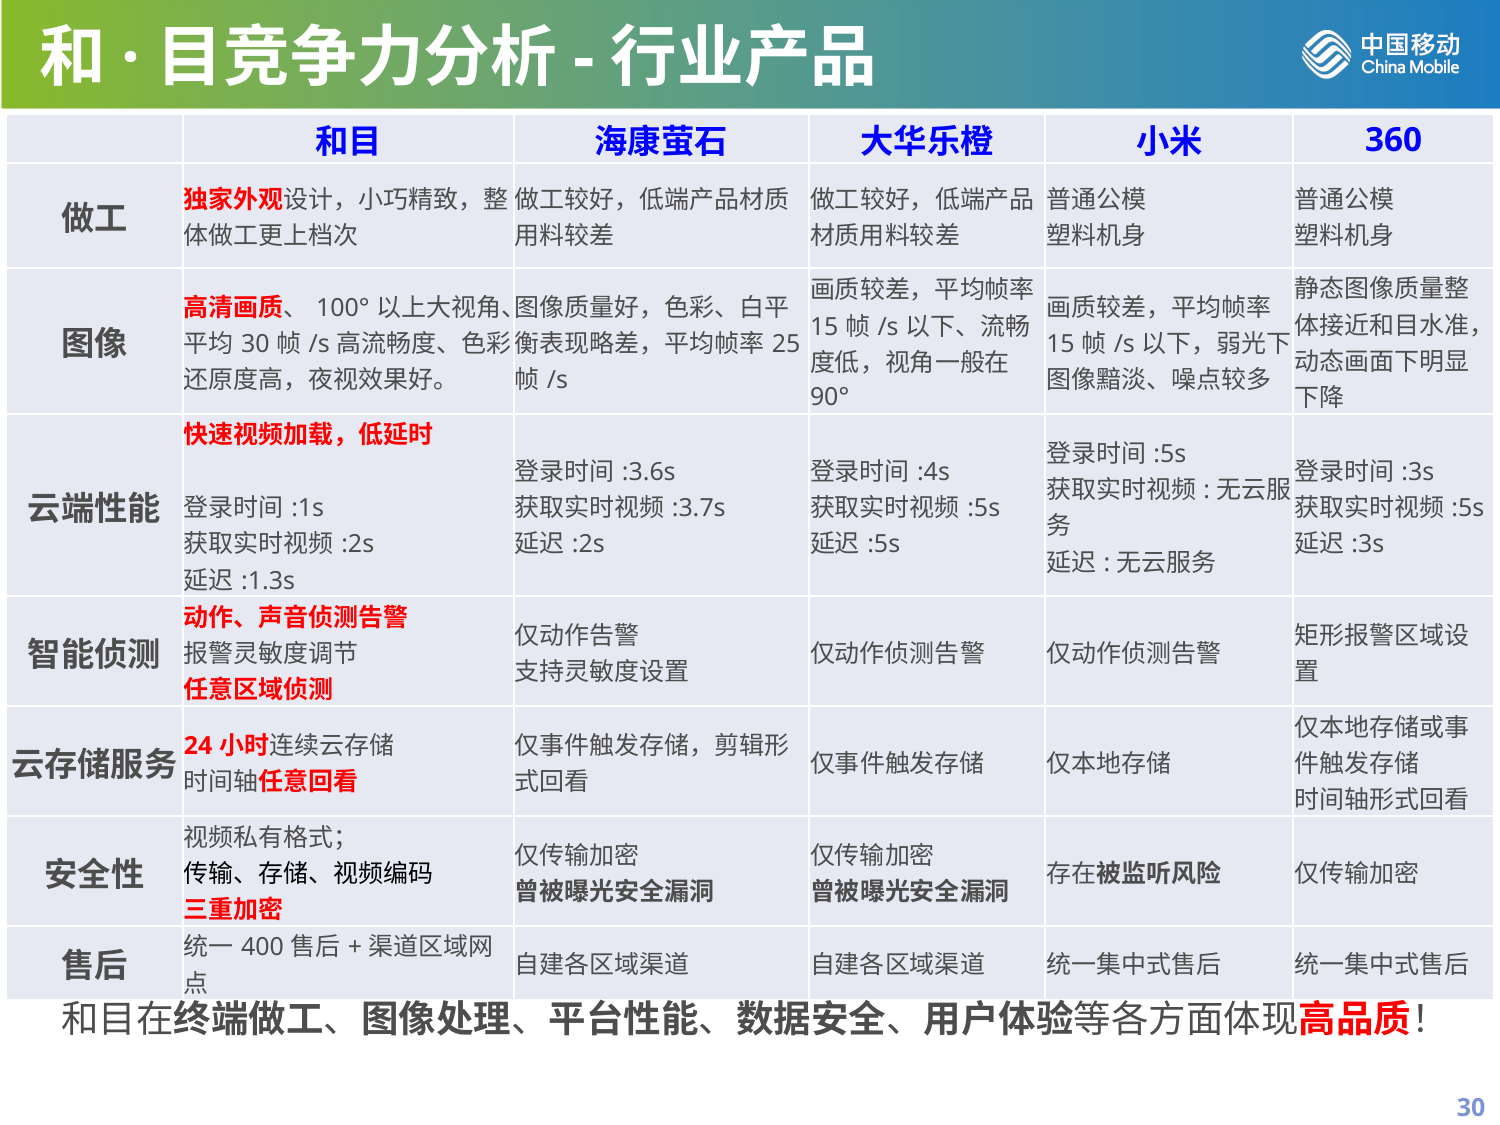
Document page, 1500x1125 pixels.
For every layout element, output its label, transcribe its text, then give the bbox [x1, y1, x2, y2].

table_cell 登录时间:3.6s 获取实时视频:3.7s 延迟:2s [515, 415, 808, 595]
table_cell 仅本地存储或事件触发存储 时间轴形式回看 [1294, 707, 1493, 815]
table_cell 做工较好，低端产品材质用料较差 [515, 164, 808, 267]
table_cell 统一集中式售后 [1046, 927, 1292, 987]
table_cell 视频私有格式； 传输、存储、视频编码 三重加密 [184, 817, 513, 925]
table_cell 仅动作告警 支持灵敏度设置 [515, 597, 808, 705]
table_cell 图像 [7, 269, 182, 413]
picture [0, 0, 1500, 1125]
table_cell 云存储服务 [7, 707, 182, 815]
table_cell 画质较差，平均帧率15帧/s以下、流畅度低，视角一般在90° [810, 269, 1044, 413]
table_cell 仅传输加密 [1294, 817, 1493, 925]
table_cell 普通公模 塑料机身 [1046, 164, 1292, 267]
table_cell 仅动作侦测告警 [1046, 597, 1292, 705]
table_header [7, 115, 182, 162]
table_cell 矩形报警区域设置 [1294, 597, 1493, 705]
table_cell 智能侦测 [7, 597, 182, 705]
table_cell 仅传输加密 曾被曝光安全漏洞 [515, 817, 808, 925]
table_header 大华乐橙 [810, 115, 1044, 162]
table_cell 做工较好，低端产品材质用料较差 [810, 164, 1044, 267]
table_cell 高清画质、100°以上大视角、平均30帧/s高流畅度、色彩还原度高，夜视效果好。 [184, 269, 513, 413]
table_header 小米 [1046, 115, 1292, 162]
table_cell 普通公模 塑料机身 [1294, 164, 1493, 267]
text_box 和·目竞争力分析-行业产品 [24, 6, 1211, 102]
table_cell 安全性 [7, 817, 182, 925]
table_cell 云端性能 [7, 415, 182, 595]
table_cell 24小时连续云存储 时间轴任意回看 [184, 707, 513, 815]
table_cell 做工 [7, 164, 182, 267]
table_cell 动作、声音侦测告警 报警灵敏度调节 任意区域侦测 [184, 597, 513, 705]
table_cell 仅本地存储 [1046, 707, 1292, 815]
table_header 360 [1294, 115, 1493, 162]
table_cell 静态图像质量整体接近和目水准，动态画面下明显下降 [1294, 269, 1493, 413]
table_cell 仅动作侦测告警 [810, 597, 1044, 705]
table_cell 快速视频加载，低延时 登录时间:1s 获取实时视频:2s 延迟:1.3s [184, 415, 513, 595]
table_cell 图像质量好，色彩、白平衡表现略差，平均帧率25帧/s [515, 269, 808, 413]
table_cell 仅事件触发存储 [810, 707, 1044, 815]
table_header 和目 [184, 115, 513, 162]
table_cell 画质较差，平均帧率15帧/s以下，弱光下图像黯淡、噪点较多 [1046, 269, 1292, 413]
table_cell 自建各区域渠道 [515, 927, 808, 987]
table_cell 独家外观设计，小巧精致，整体做工更上档次 [184, 164, 513, 267]
table_cell 登录时间:4s 获取实时视频:5s 延迟:5s [810, 415, 1044, 595]
table_cell 仅传输加密 曾被曝光安全漏洞 [810, 817, 1044, 925]
table_cell 售后 [7, 927, 182, 999]
table_cell 登录时间:5s 获取实时视频:无云服务 延迟:无云服务 [1046, 415, 1292, 595]
table_cell 仅事件触发存储，剪辑形式回看 [515, 707, 808, 815]
table_cell 存在被监听风险 [1046, 817, 1292, 925]
table_cell 登录时间:3s 获取实时视频:5s 延迟:3s [1294, 415, 1493, 595]
table_cell 统一集中式售后 [1294, 927, 1493, 999]
text_box 和目在终端做工、图像处理、平台性能、数据安全、用户体验等各方面体现高品质！ [46, 987, 1464, 1048]
table_cell 自建各区域渠道 [810, 927, 1044, 987]
table_header 海康萤石 [515, 115, 808, 162]
table_cell 统一400售后+渠道区域网点 [184, 927, 513, 987]
